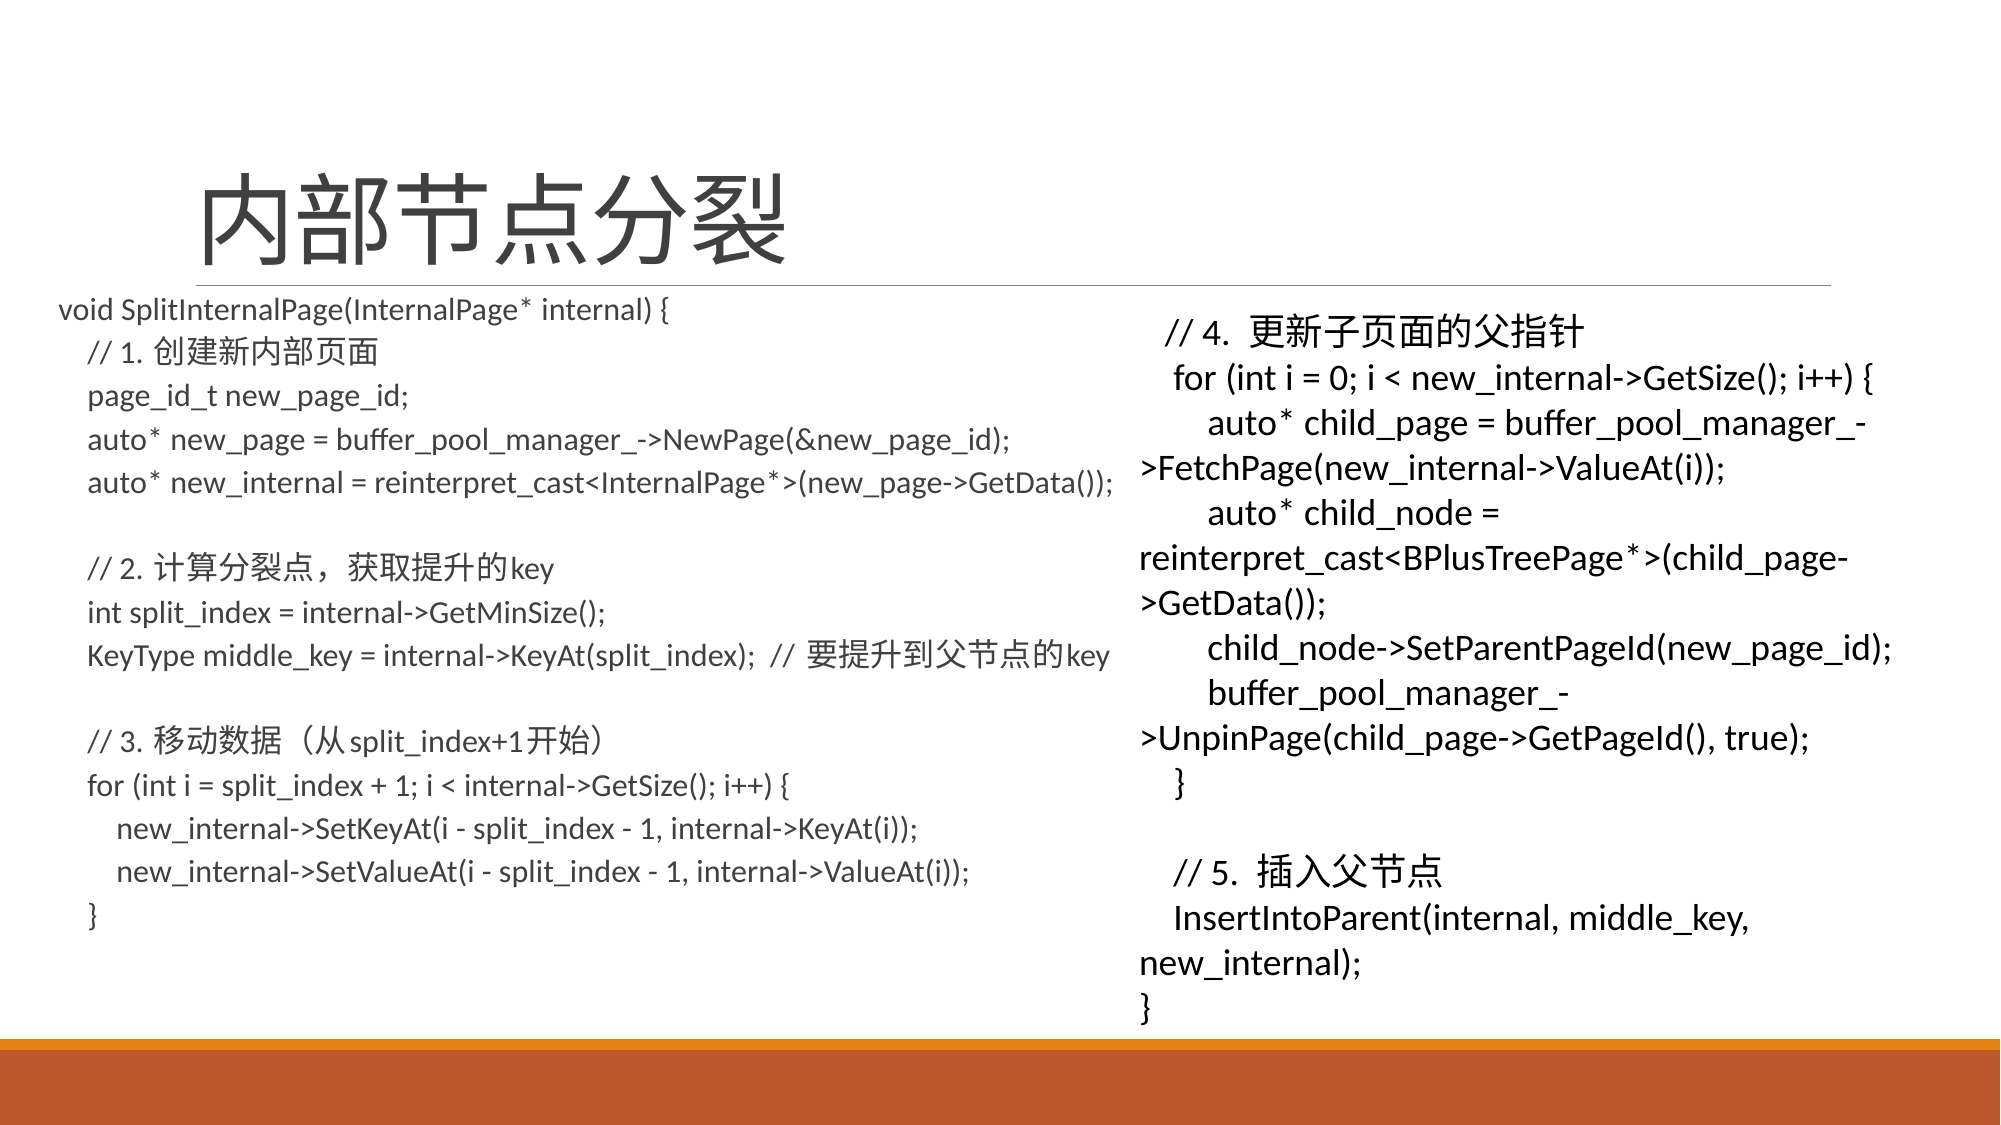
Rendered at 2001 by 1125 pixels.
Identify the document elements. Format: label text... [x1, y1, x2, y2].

text_box // 4. 更新子页面的父指针 for (int i = 0; i < new_internal->GetSize(); i++) { auto* child_page = buffer_pool_manager_->FetchPage(new_internal->ValueAt(i)); auto* child_node = reinterpret_cast<BPlusTreePage*>(child_page->GetData()); child_node->SetParentPageId(new_page_id); buffer_pool_manager_->UnpinPage(child_page->GetPageId(), true); } // 5. 插入父节点 InsertIntoParent(internal, middle_key, new_internal); } [1124, 300, 1917, 1036]
title 内部节点分裂 [180, 47, 1830, 285]
list void SplitInternalPage(InternalPage* internal) { // 1. 创建新内部页面 page_id_t new_page_id; auto* new_page = buffer_pool_manager_->NewPage(&new_page_id); auto* new_internal = reinterpret_cast<InternalPage*>(new_page->GetData()); // 2. 计算分裂点，获取提升的key int split_index = internal->GetMinSize(); KeyType middle_key = internal->KeyAt(split_index); // 要提升到父节点的key // 3. 移动数据（从split_index+1开始） for (int i = split_index + 1; i < internal->GetSize(); i++) { new_internal->SetKeyAt(i - split_index - 1, internal->KeyAt(i)); new_internal->SetValueAt(i - split_index - 1, internal->ValueAt(i)); } [58, 285, 1830, 998]
